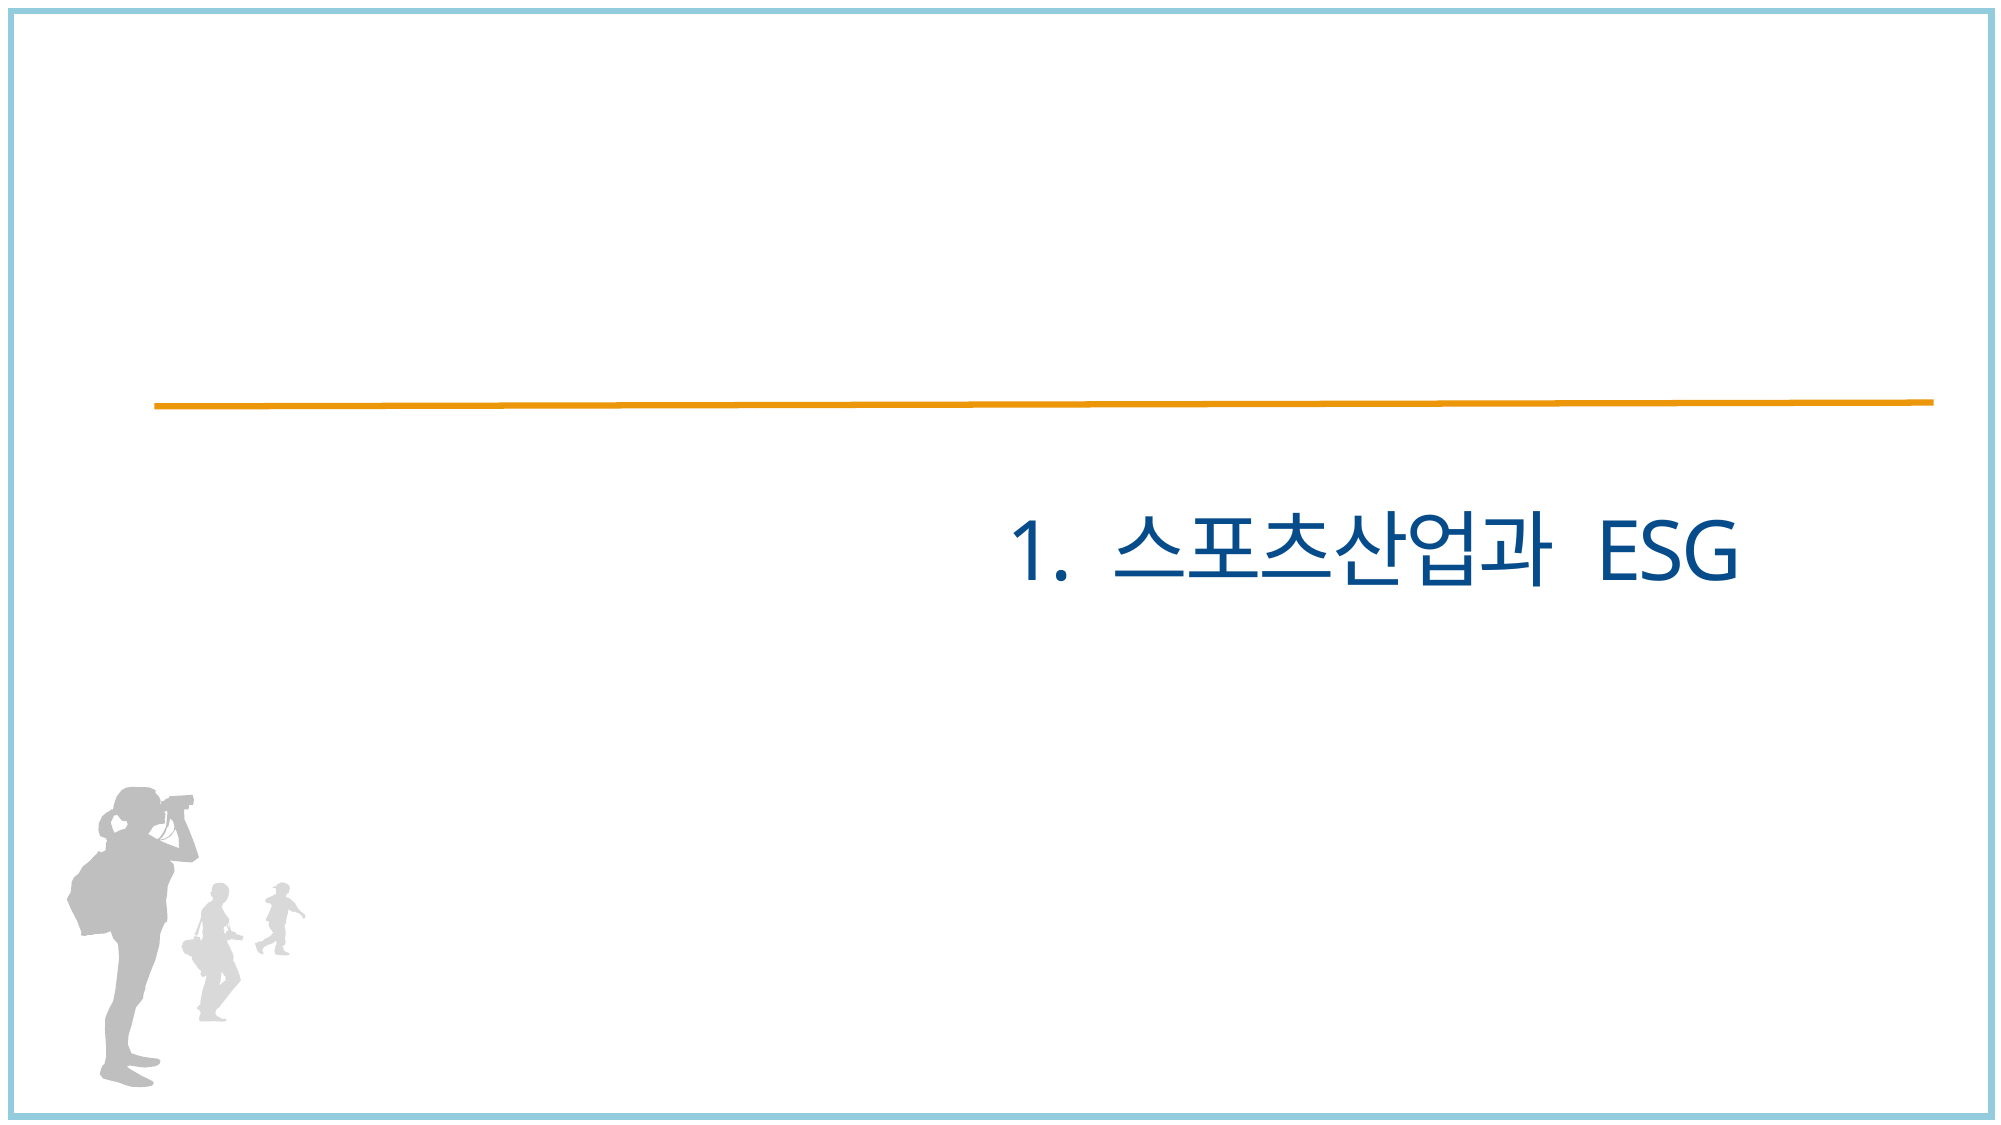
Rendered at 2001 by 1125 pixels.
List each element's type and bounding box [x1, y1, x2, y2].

text_box [10, 10, 1993, 1118]
text_box [157, 402, 1931, 407]
text_box [66, 786, 306, 1088]
